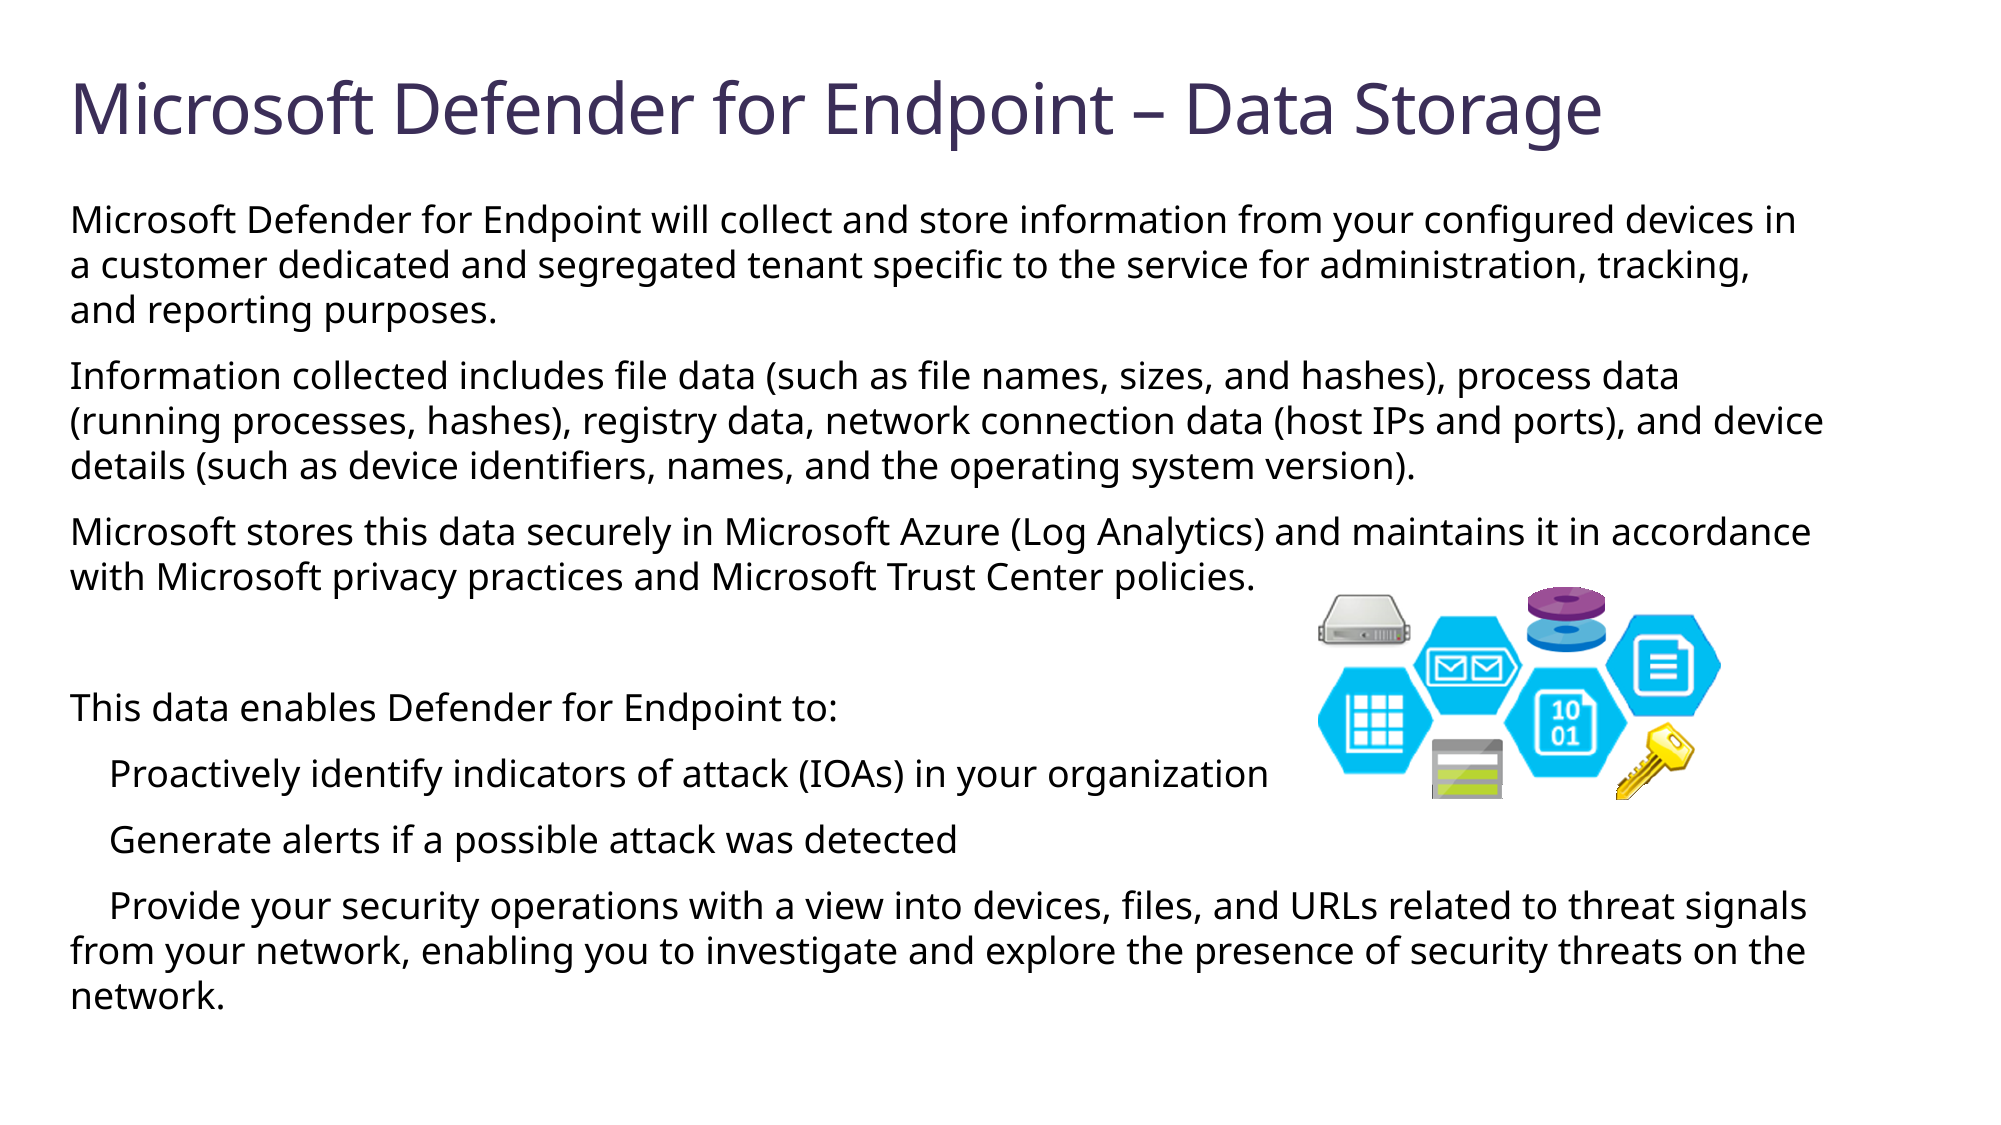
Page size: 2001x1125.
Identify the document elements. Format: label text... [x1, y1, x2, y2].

picture [1255, 528, 1782, 844]
title Microsoft Defender for Endpoint – Data Storage [69, 36, 1656, 161]
list Microsoft Defender for Endpoint will collect and store information from your configured devices in a customer dedicated and segregated tenant specific to the service for administration, tracking, and reporting purposes. Information collected includes file data (such as file names, sizes, and hashes), process data (running processes, hashes), registry data, network connection data (host IPs and ports), and device details (such as device identifiers, names, and the operating system version). Microsoft stores this data securely in Microsoft Azure (Log Analytics) and maintains it in accordance with Microsoft privacy practices and Microsoft Trust Center policies. This data enables Defender for Endpoint to: Proactively identify indicators of attack (IOAs) in your organization Generate alerts if a possible attack was detected Provide your security operations with a view into devices, files, and URLs related to threat signals from your network, enabling you to investigate and explore the presence of security threats on the network. [69, 196, 1829, 279]
